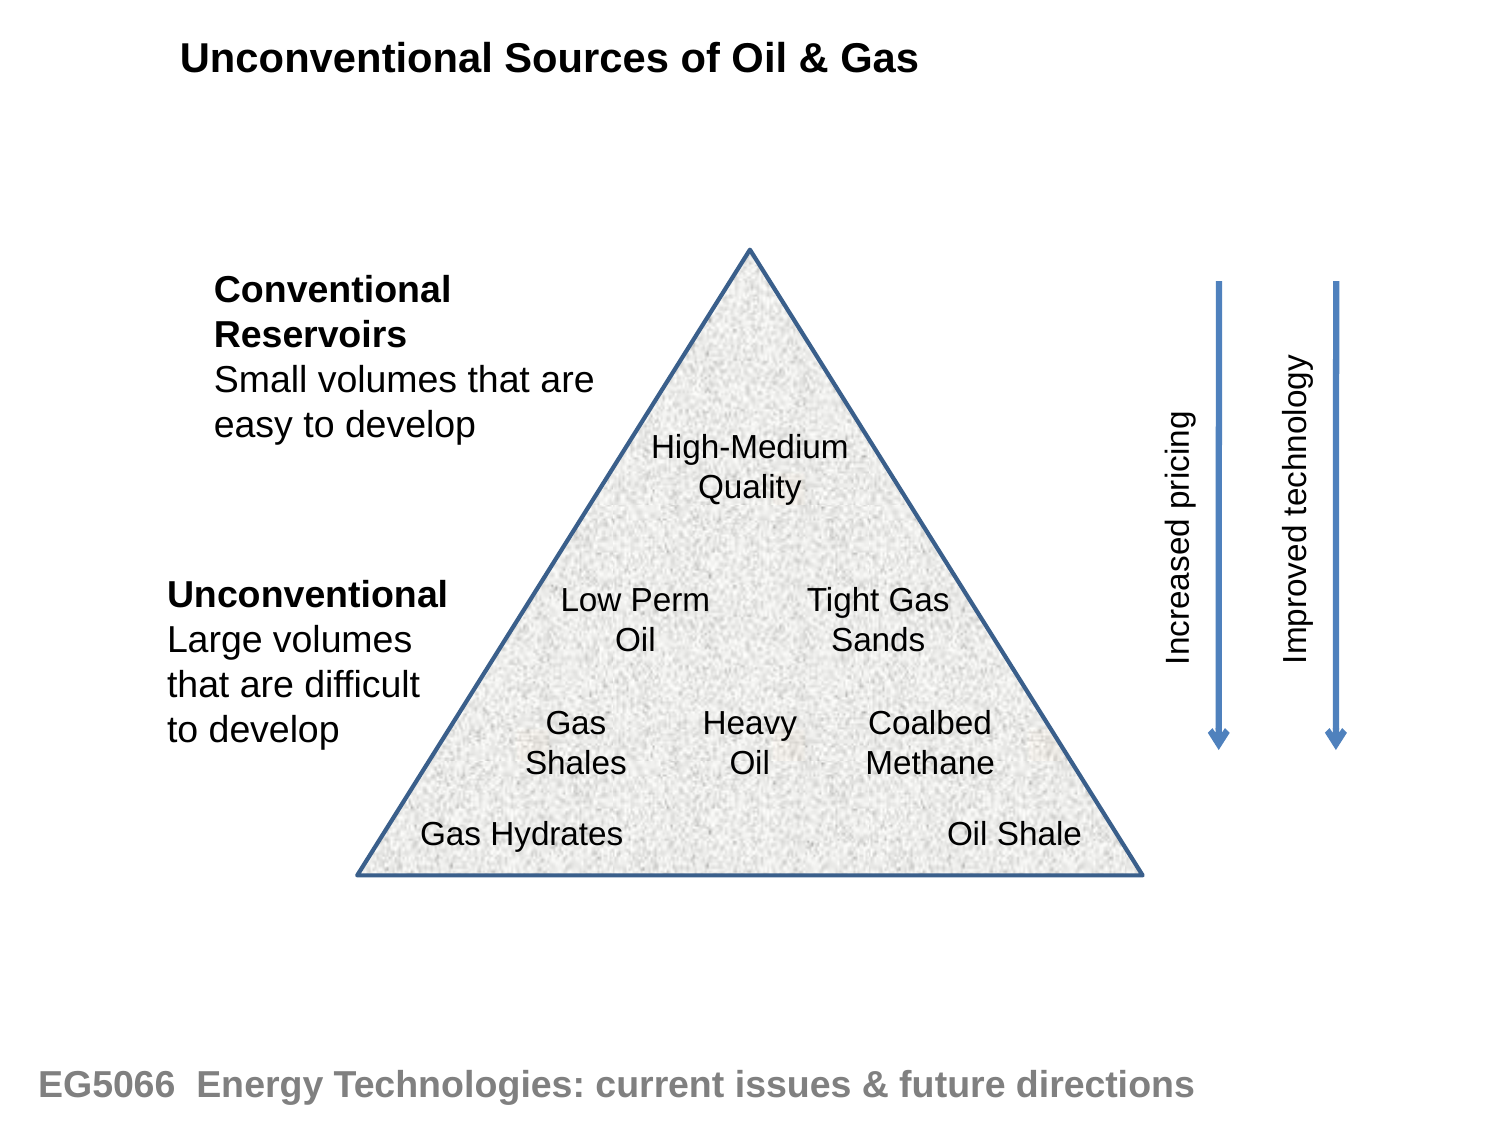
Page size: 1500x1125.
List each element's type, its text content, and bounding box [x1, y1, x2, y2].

text_box Unconventional Large volumes that are difficult to develop [152, 562, 351, 758]
text_box Increased pricing [1148, 526, 1219, 680]
text_box Improved technology [1265, 351, 1337, 512]
text_box Increased pricing [1148, 408, 1219, 512]
text_box Improved technology [1265, 526, 1337, 679]
text_box Conventional Reservoirs Small volumes that are easy to develop [199, 257, 351, 453]
text_box EG5066 Energy Technologies: current issues & future directions [23, 1052, 1313, 1113]
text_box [356, 249, 1143, 876]
text_box Unconventional Sources of Oil & Gas [164, 23, 935, 89]
